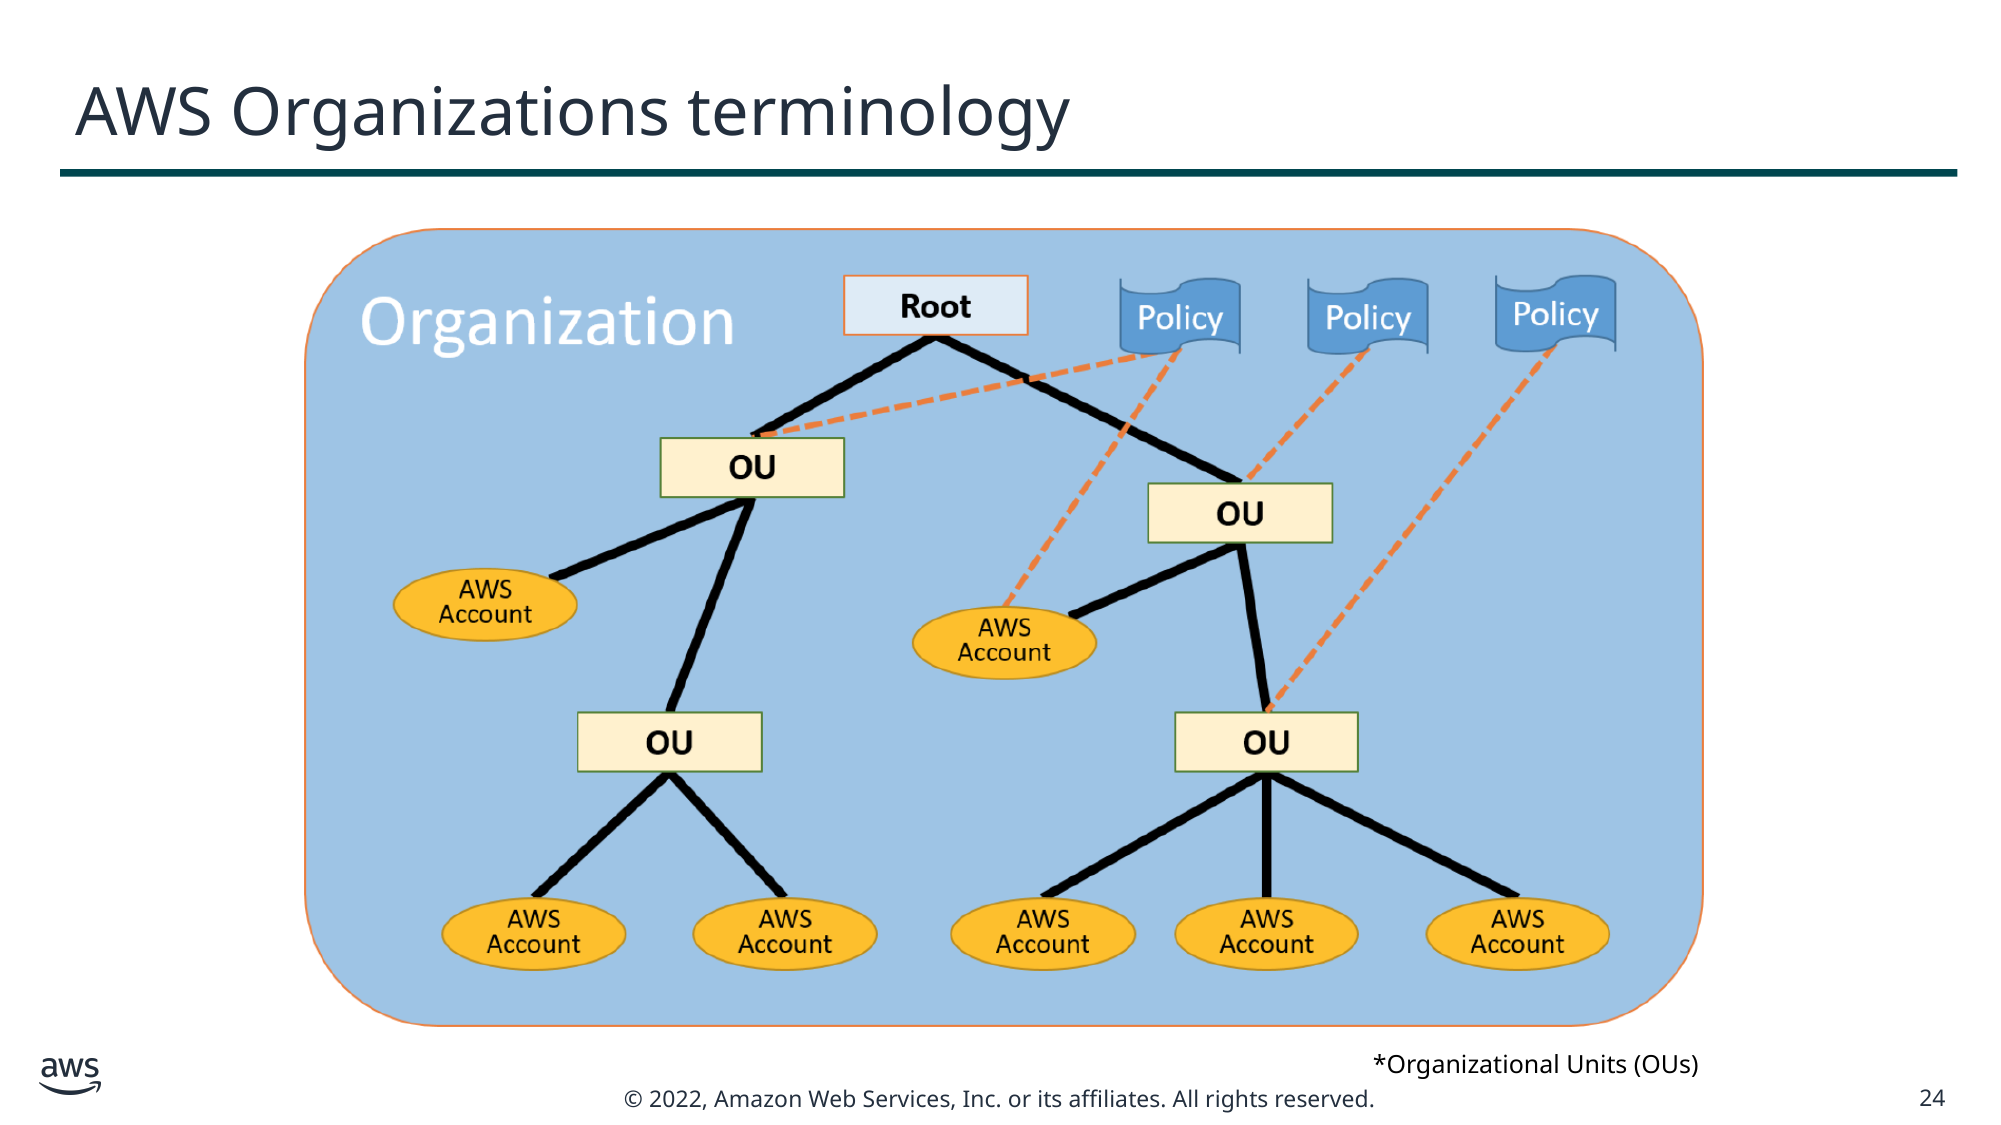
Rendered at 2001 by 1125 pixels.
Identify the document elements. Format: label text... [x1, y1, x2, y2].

picture [283, 215, 1717, 1043]
slide_number 24 [1881, 1077, 1961, 1121]
title AWS Organizations terminology [60, 49, 1958, 170]
picture [39, 1058, 101, 1095]
text_box *Organizational Units (OUs) [1358, 1041, 1721, 1087]
